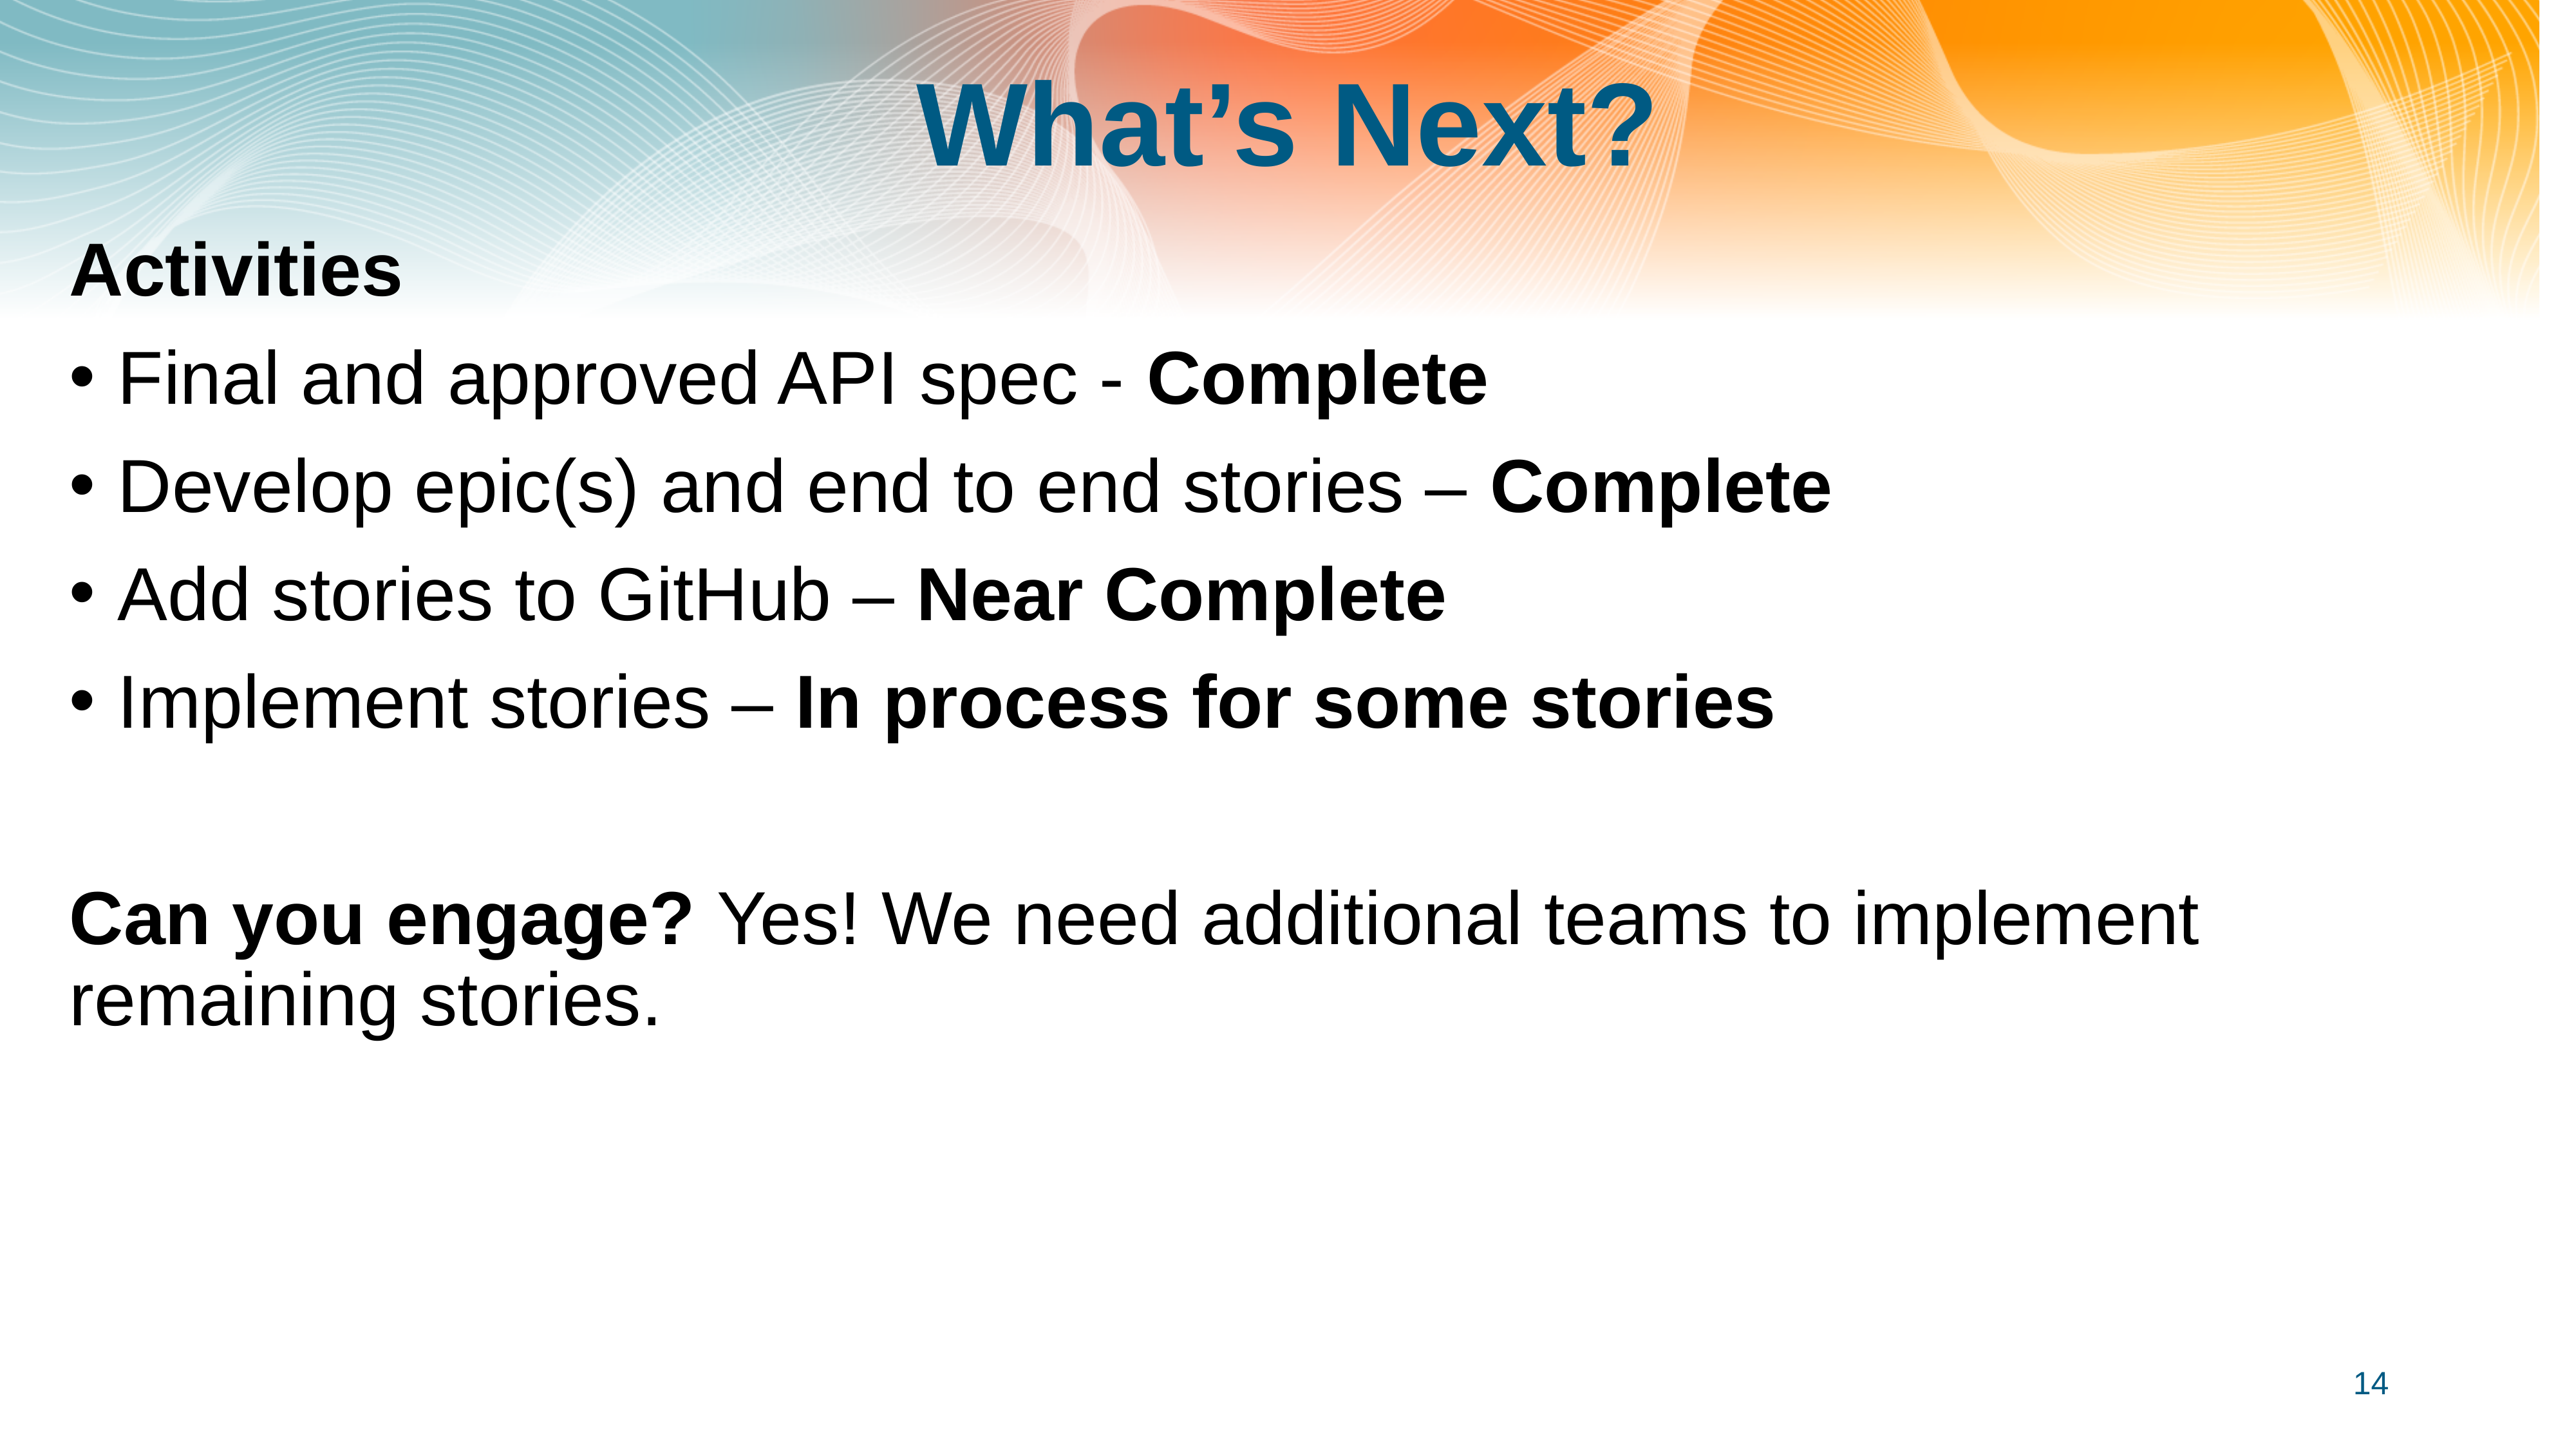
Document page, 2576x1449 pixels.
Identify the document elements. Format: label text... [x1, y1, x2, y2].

slide_number 14 [1819, 1343, 2399, 1421]
picture [0, 0, 2540, 1417]
title What’s Next? [60, 48, 2516, 207]
list Activities Final and approved API spec - Complete Develop epic(s) and end to end stories – Complete Add stories to GitHub – Near Complete Implement stories – In process for some stories Can you engage? Yes! We need additional teams to implement remaining stories. [60, 226, 2516, 1305]
